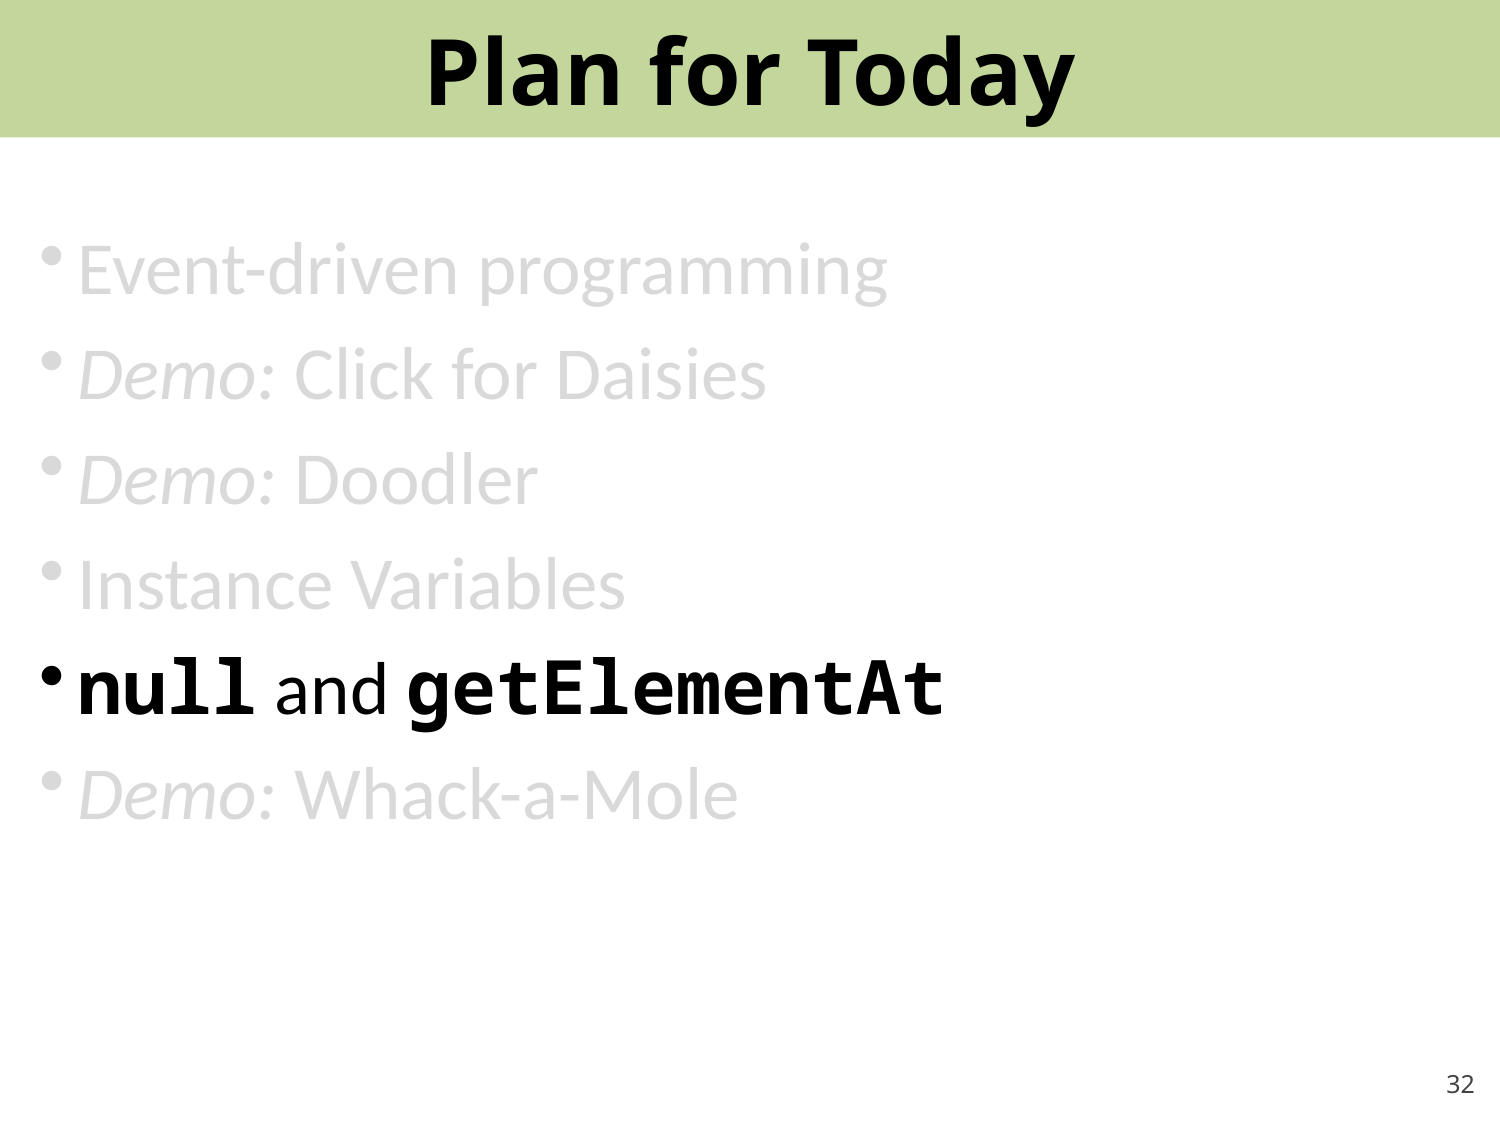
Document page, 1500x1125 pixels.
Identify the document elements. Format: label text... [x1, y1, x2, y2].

title Plan for Today [75, 0, 1425, 138]
list Event-driven programming Demo: Click for Daisies Demo: Doodler Instance Variables null and getElementAt Demo: Whack-a-Mole [24, 212, 1475, 1063]
